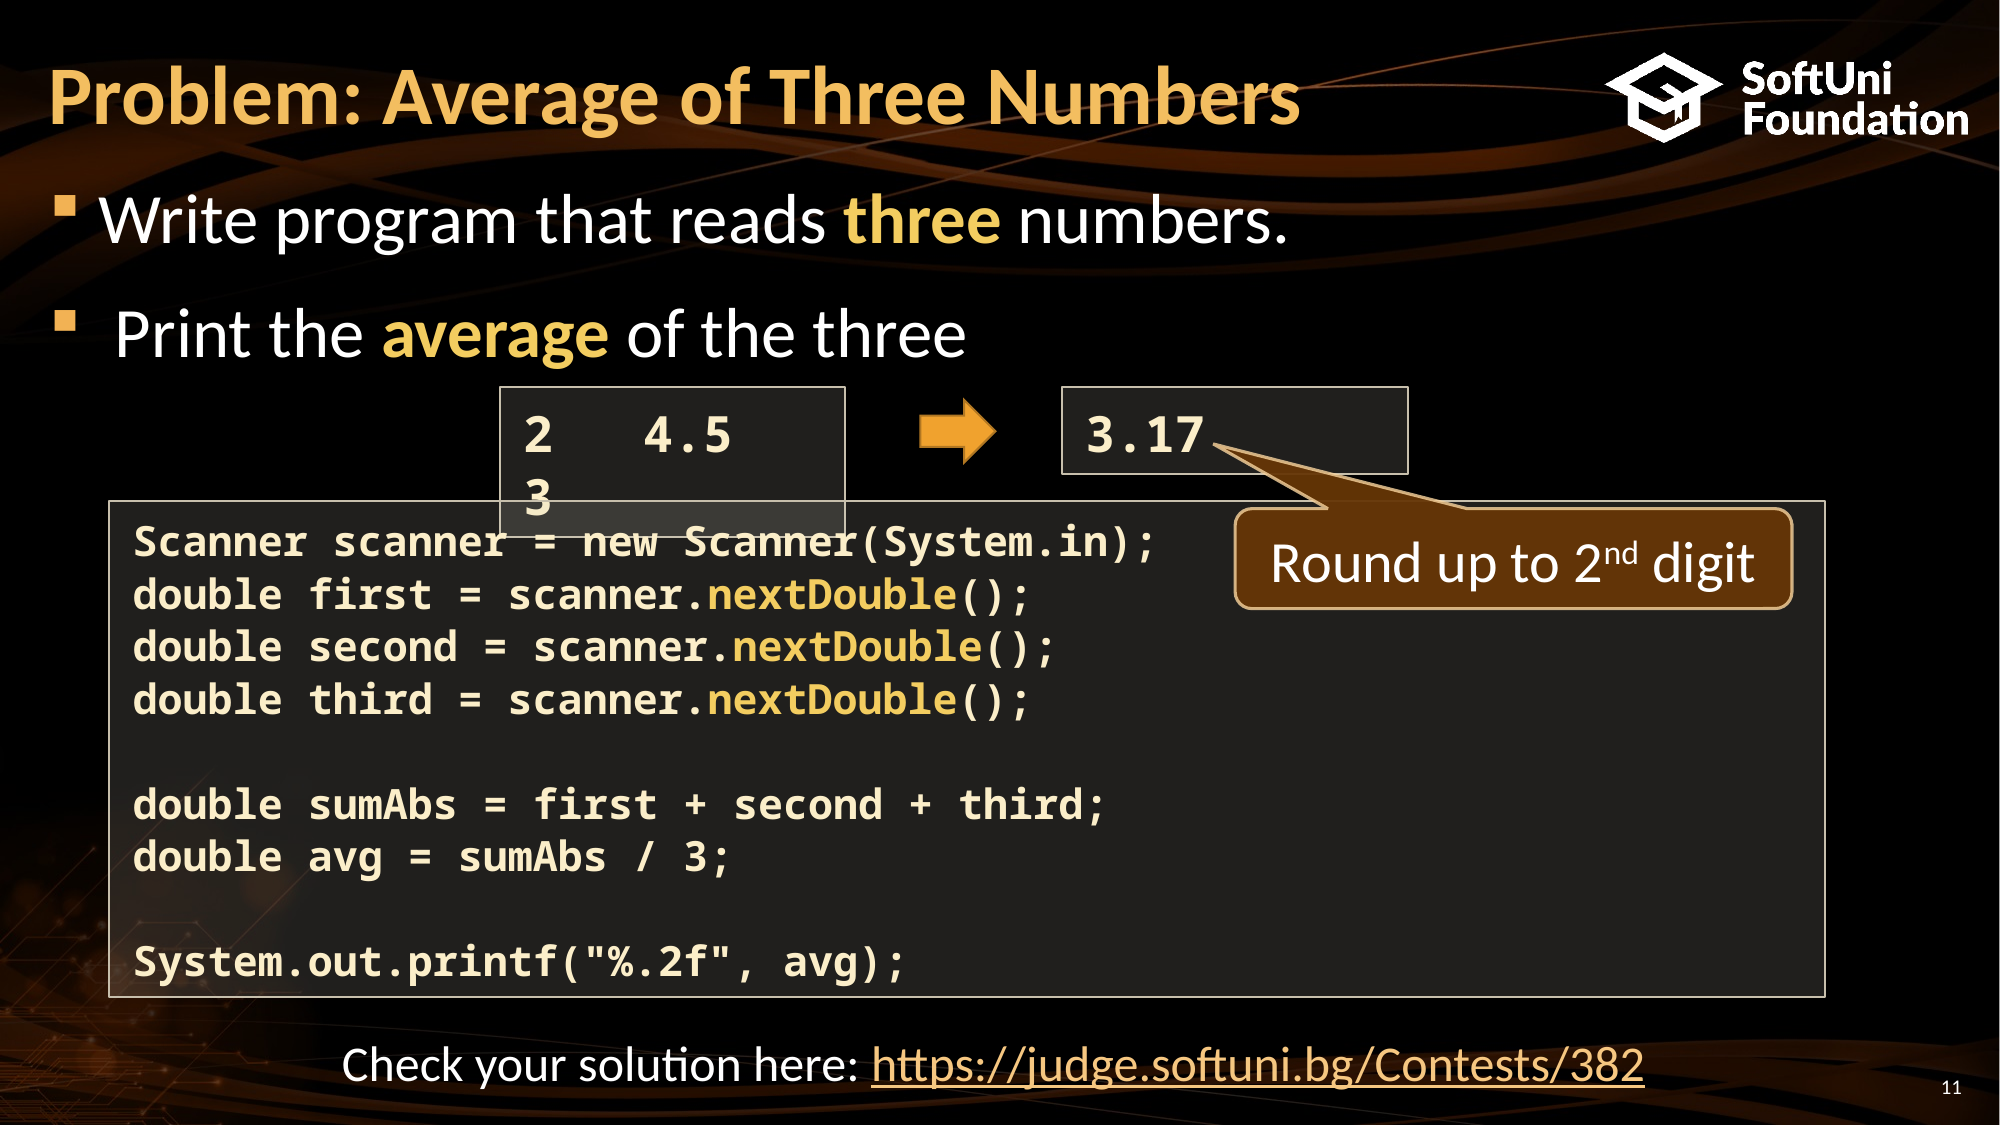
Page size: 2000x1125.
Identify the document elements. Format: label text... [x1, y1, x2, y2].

title Problem: Average of Three Numbers [30, 6, 1602, 189]
text_box Round up to 2nd digit [1212, 442, 1794, 610]
text_box Check your solution here: https://judge.softuni.bg/Contests/382 [124, 1024, 1863, 1099]
list Write program that reads three numbers. Print the average of the three [31, 162, 1968, 1103]
text_box 3.17 [1062, 387, 1408, 474]
picture [0, 0, 2000, 1125]
text_box [919, 397, 997, 465]
text_box Scanner scanner = new Scanner(System.in); double first = scanner.nextDouble(); double second = scanner.nextDouble(); double third = scanner.nextDouble(); double sumAbs = first + second + third; double avg = sumAbs / 3; System.out.printf("%.2f", avg); [109, 500, 1826, 997]
text_box 2 4.5 3 [499, 387, 846, 500]
